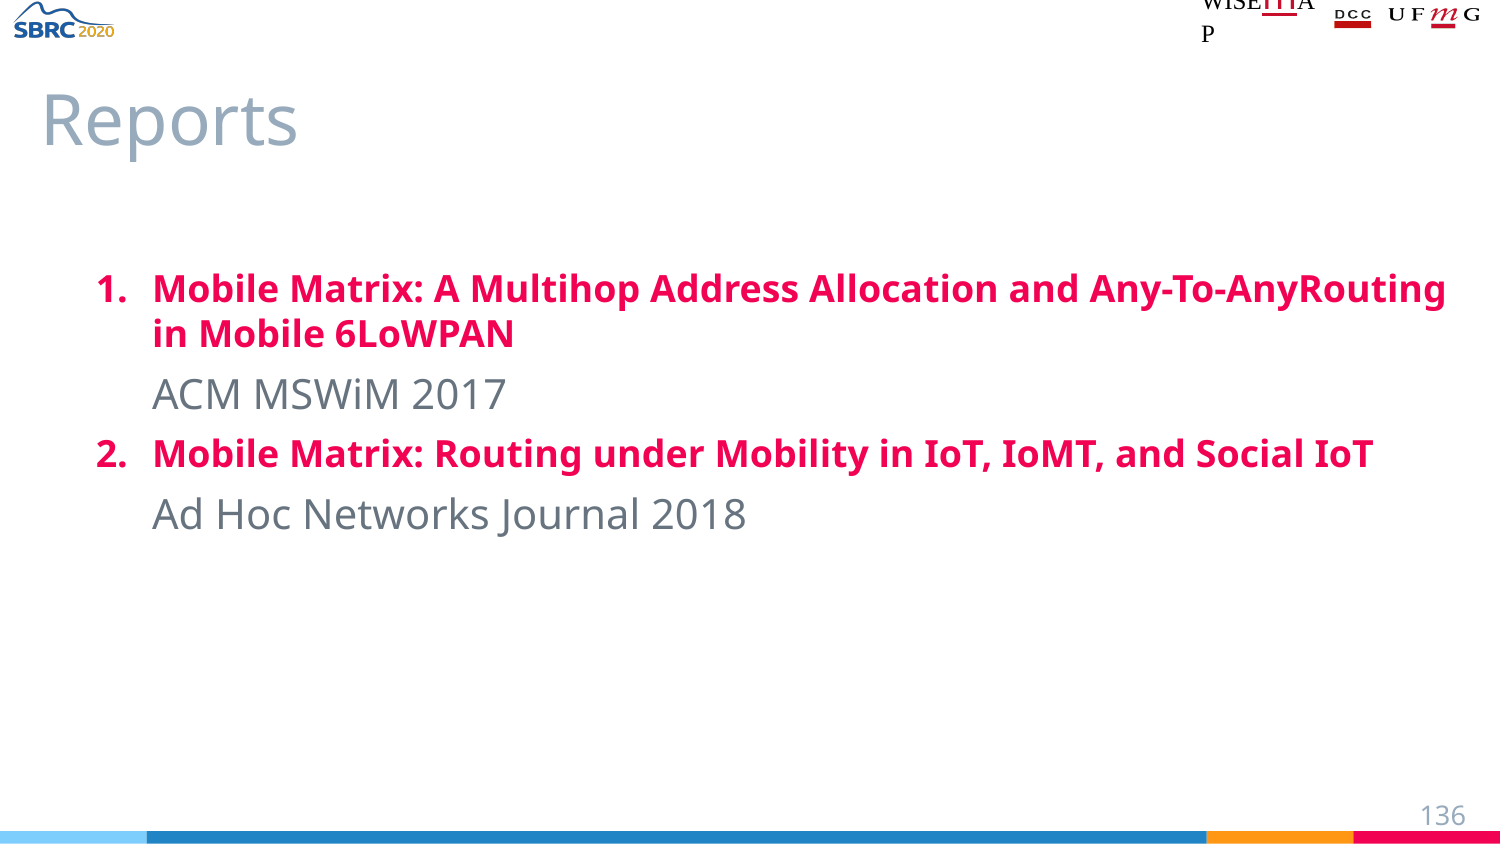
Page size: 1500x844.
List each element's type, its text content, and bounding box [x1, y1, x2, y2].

picture [1251, 8, 1372, 33]
picture [11, 0, 116, 40]
slide_number ‹#› [1391, 783, 1482, 835]
picture [1387, 8, 1480, 31]
text_box Mobile Matrix: A Multihop Address Allocation and Any-To-AnyRouting in Mobile 6LoWPAN ACM MSWiM 2017 Mobile Matrix: Routing under Mobility in IoT, IoMT, and Social IoT Ad Hoc Networks Journal 2018 [62, 249, 1482, 628]
title Reports [25, 33, 1475, 175]
